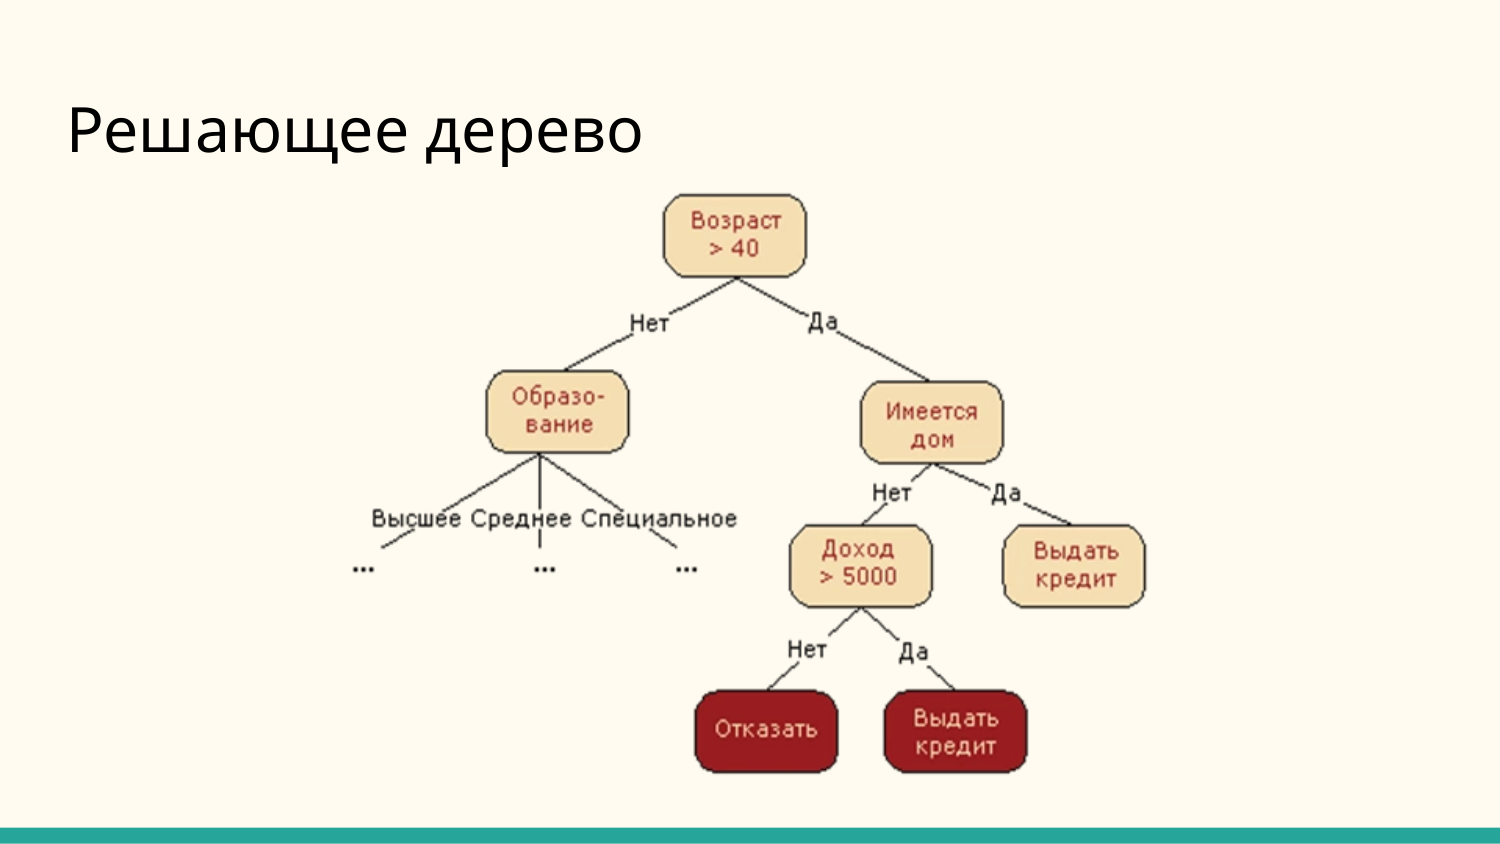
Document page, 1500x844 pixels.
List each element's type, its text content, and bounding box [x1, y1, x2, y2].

title Решающее дерево [51, 74, 1449, 176]
picture [348, 188, 1152, 780]
